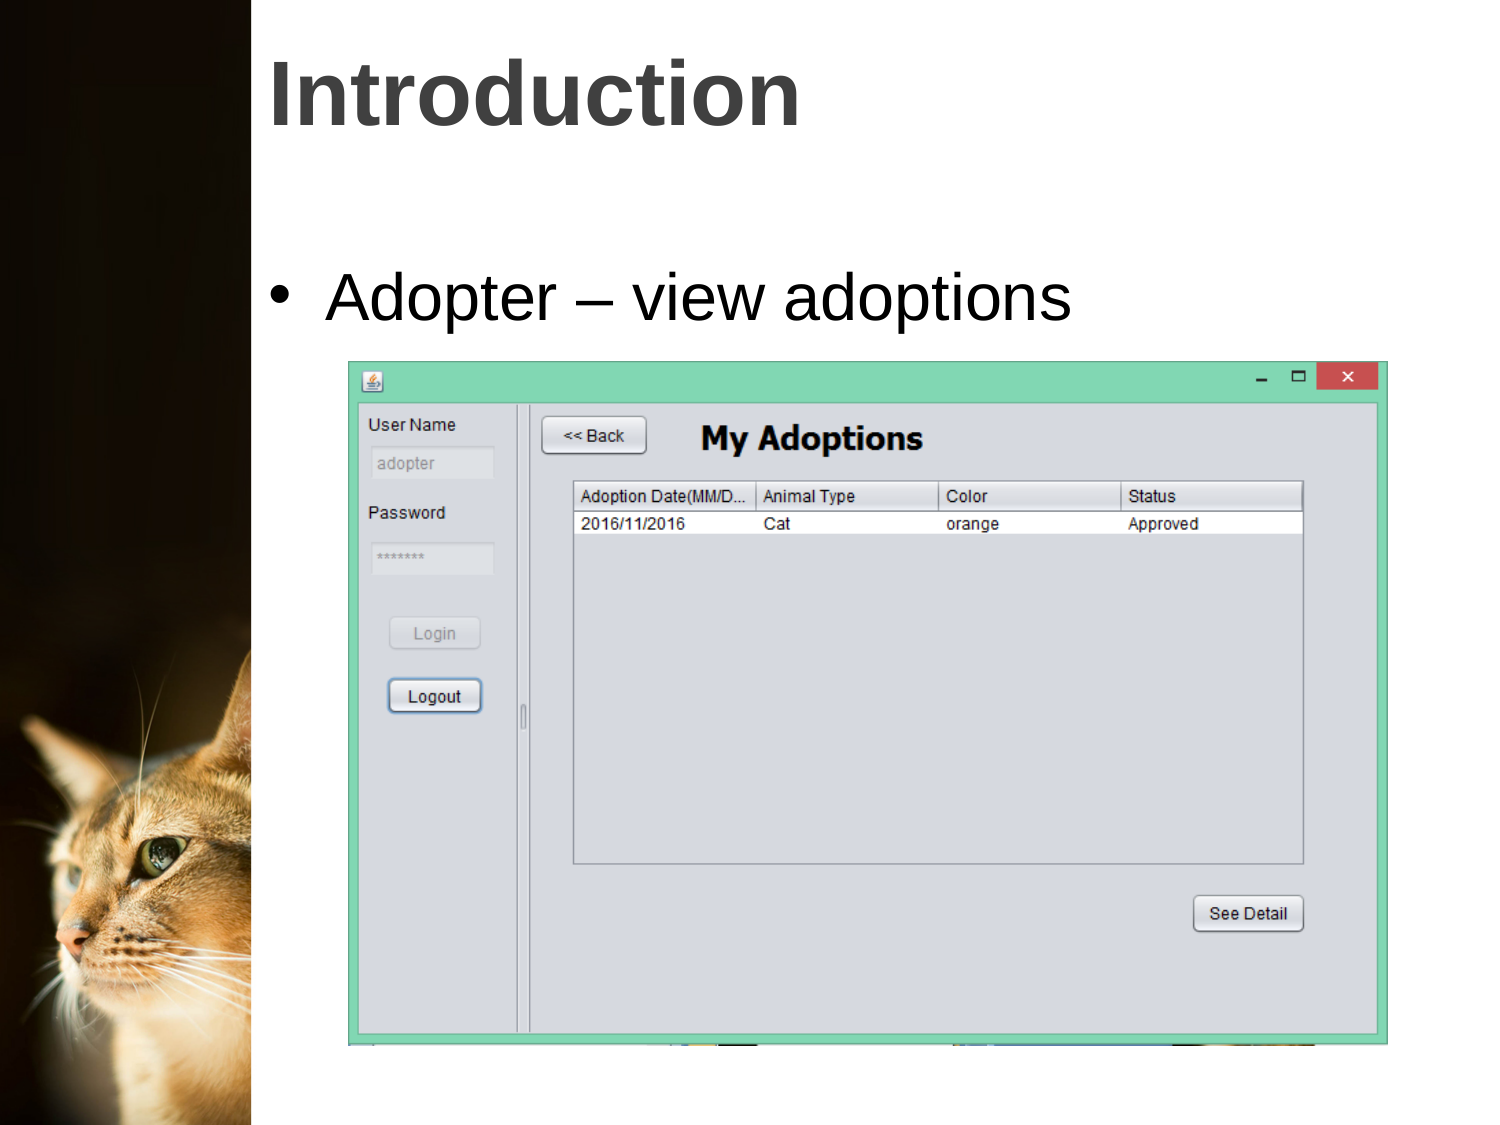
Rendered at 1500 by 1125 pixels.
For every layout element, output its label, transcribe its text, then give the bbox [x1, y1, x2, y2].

picture [348, 361, 1389, 1047]
title Introduction [253, 2, 1500, 176]
list Adopter – view adoptions [253, 246, 1500, 1067]
picture [0, 0, 1500, 1125]
